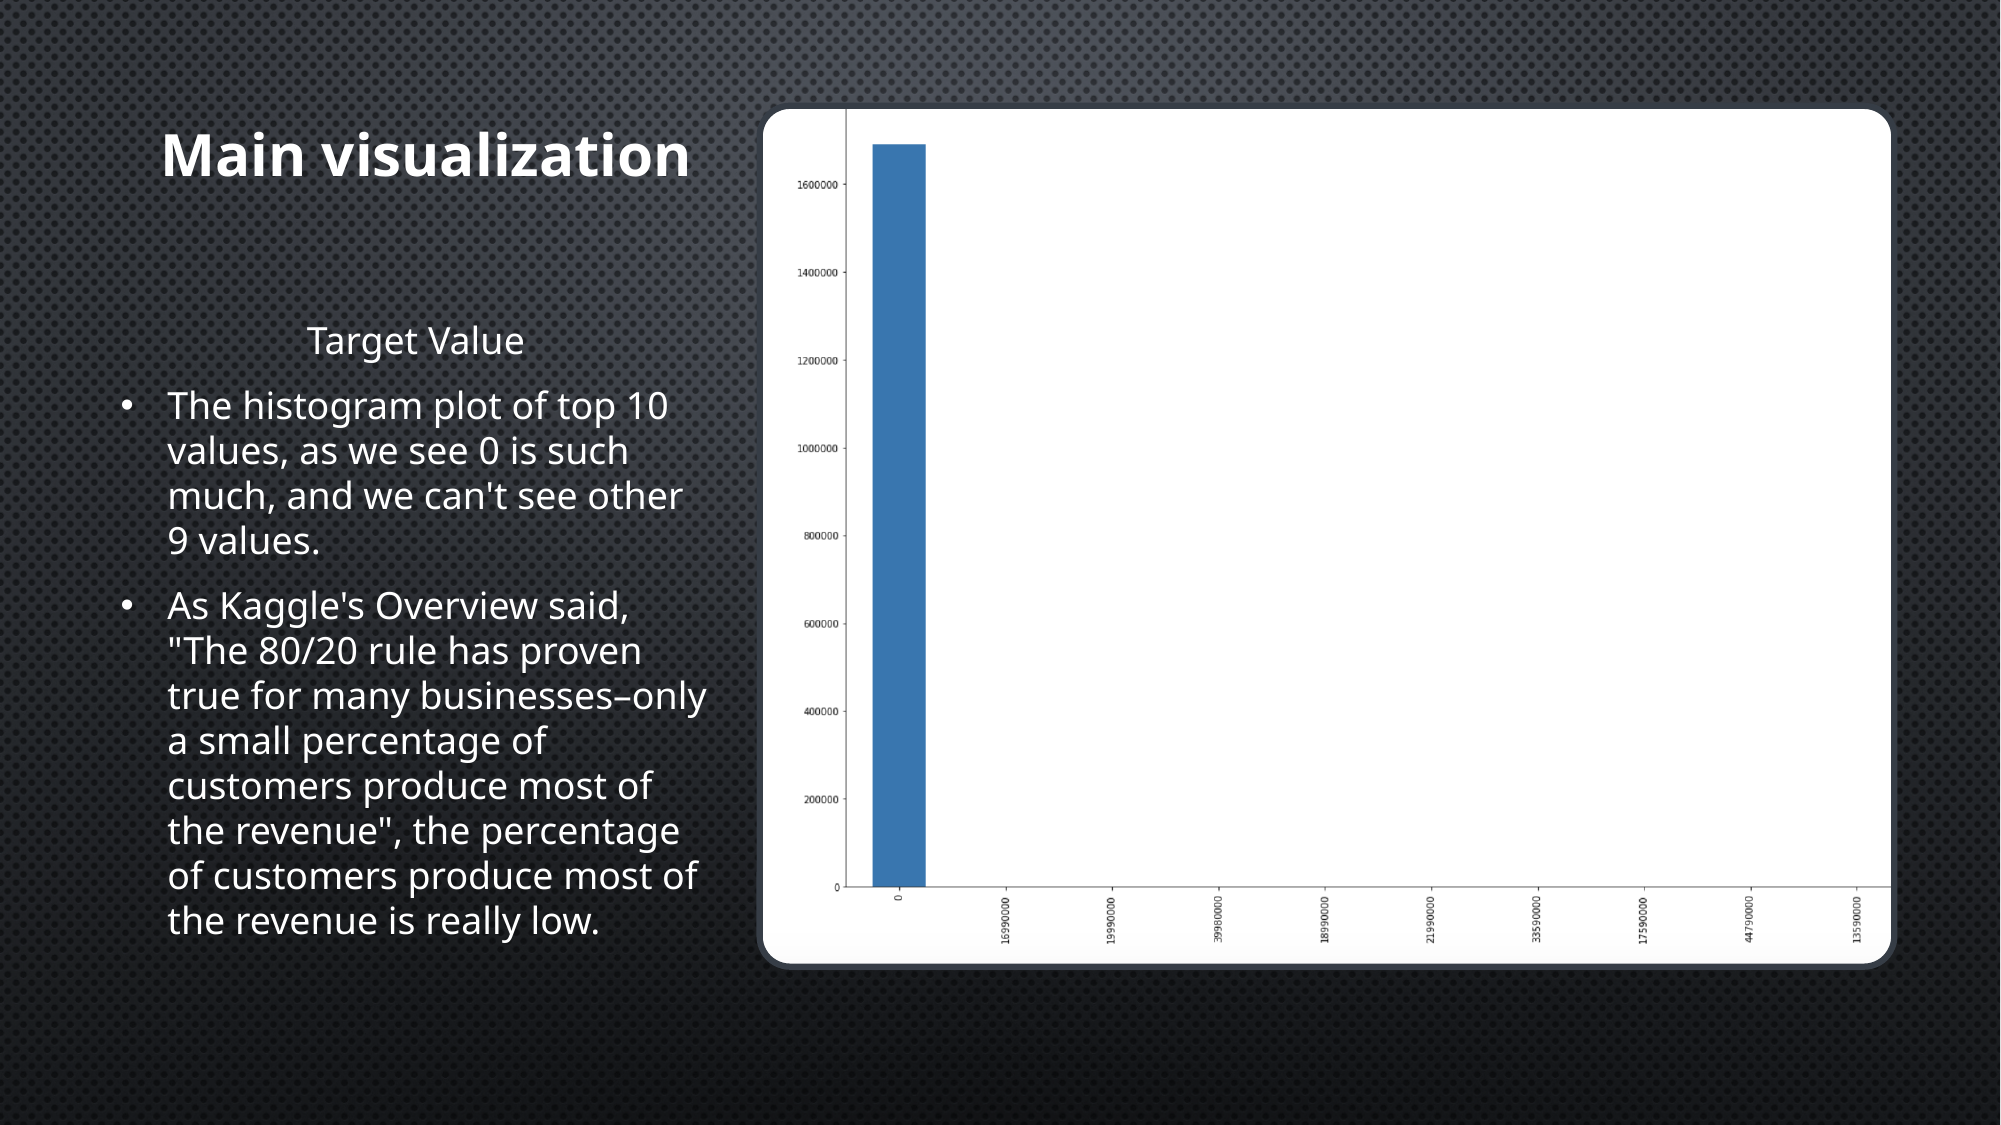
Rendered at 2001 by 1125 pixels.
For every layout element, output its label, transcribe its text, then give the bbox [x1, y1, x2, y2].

title Main visualization [145, 0, 744, 310]
picture [759, 105, 1895, 967]
list Target Value The histogram plot of top 10 values, as we see 0 is such much, and we can't see other 9 values. As Kaggle's Overview said, "The 80/20 rule has proven true for many businesses–only a small percentage of customers produce most of the revenue", the percentage of customers produce most of the revenue is really low. [105, 309, 727, 967]
